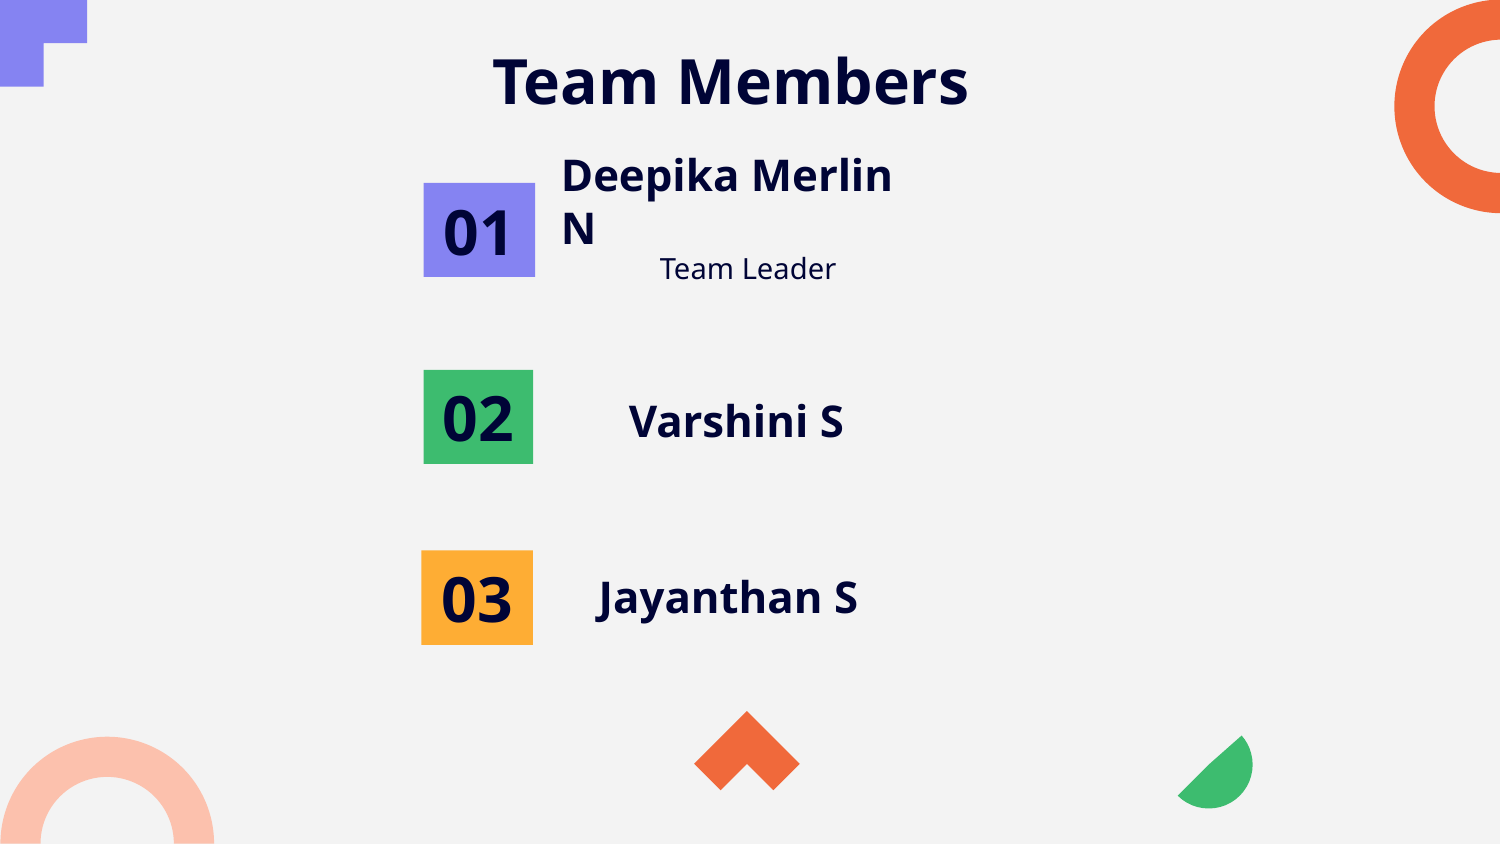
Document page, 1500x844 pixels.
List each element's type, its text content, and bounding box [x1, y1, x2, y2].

subtitle Deepika Merlin N [545, 188, 955, 268]
title 01 [423, 182, 536, 277]
title Team Members [477, 27, 1023, 122]
text_box [694, 711, 800, 791]
title 02 [423, 369, 534, 464]
subtitle Varshini S [613, 381, 887, 461]
subtitle Jayanthan S [583, 557, 912, 638]
subtitle Team Leader [644, 235, 856, 291]
title 03 [421, 550, 533, 645]
